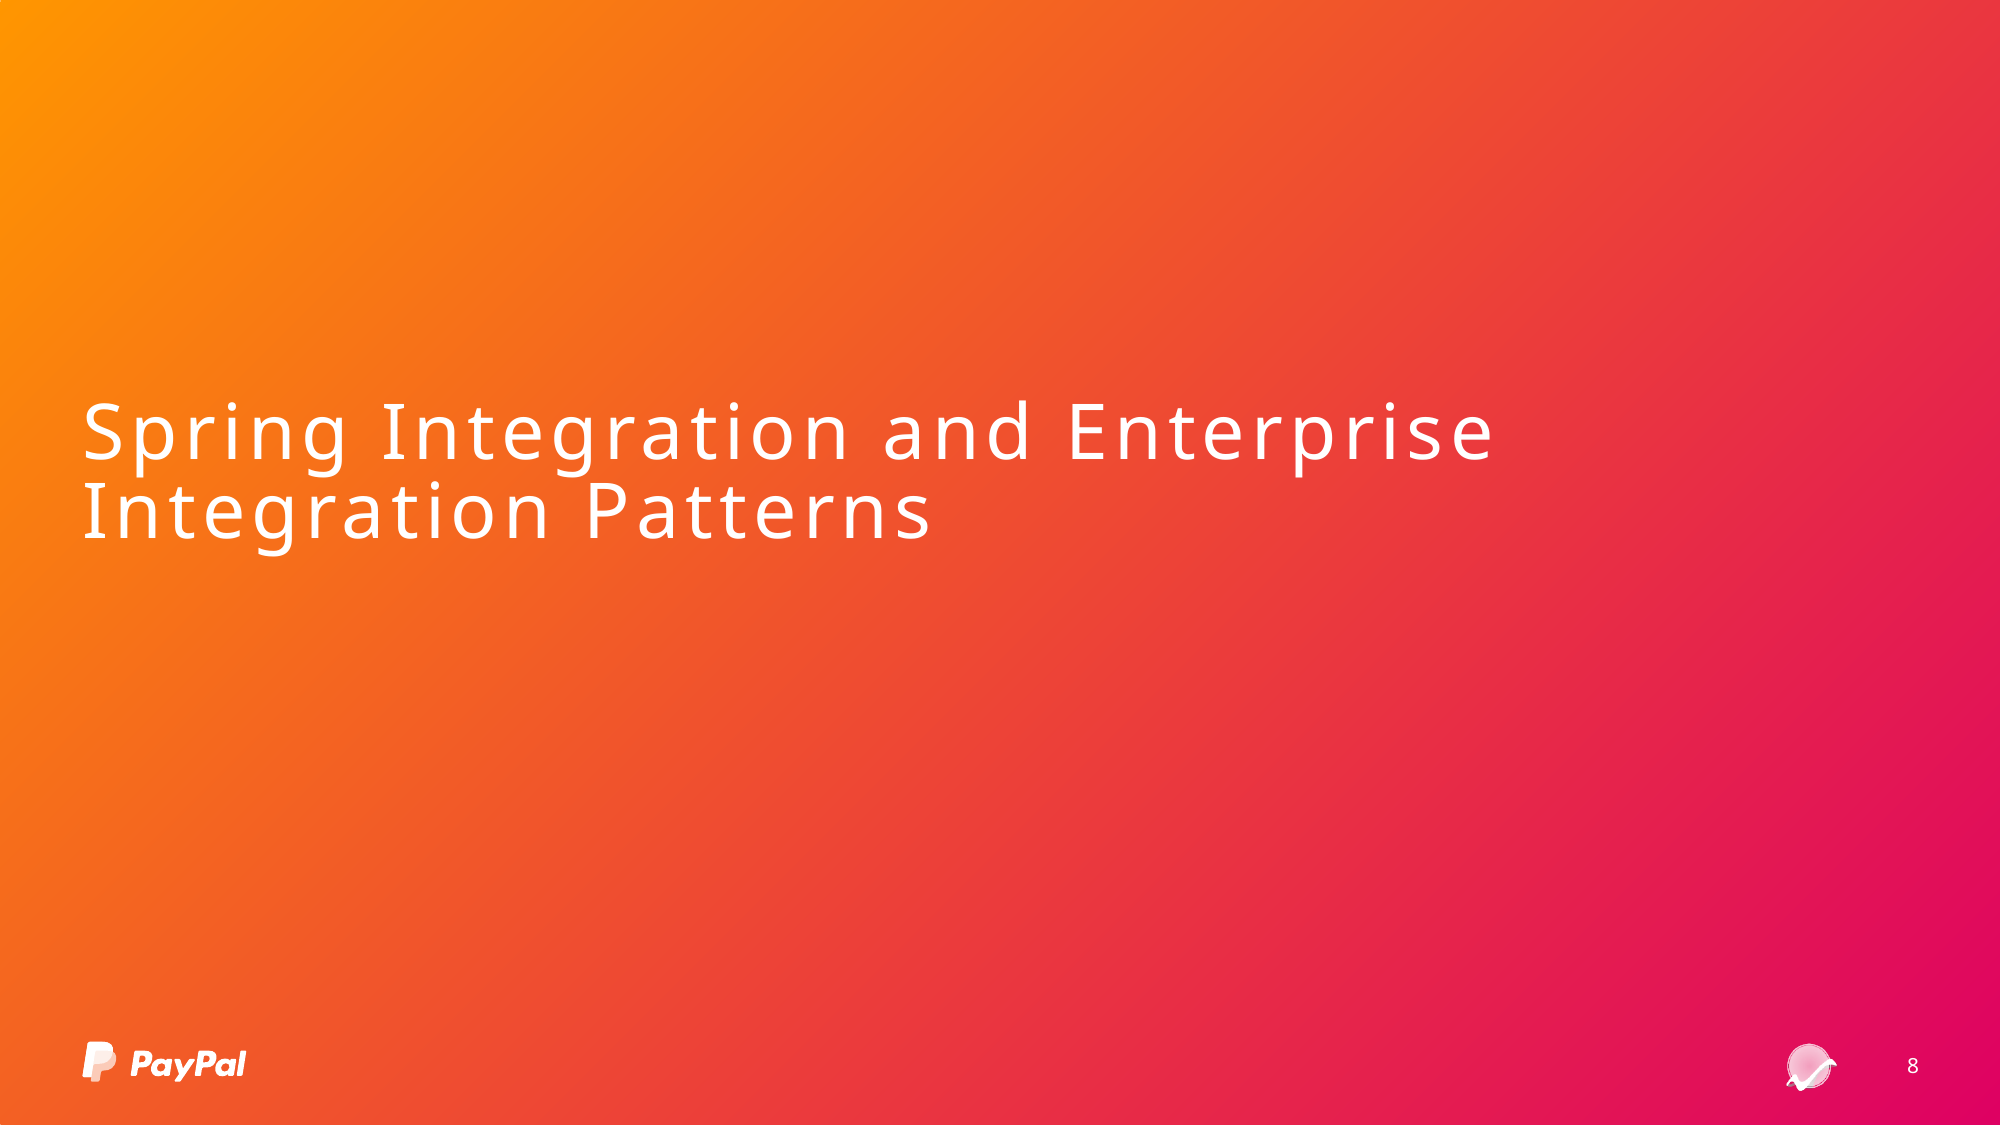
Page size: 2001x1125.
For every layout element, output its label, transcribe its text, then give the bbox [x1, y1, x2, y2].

picture [1786, 1043, 1832, 1091]
slide_number 8 [1832, 1042, 1919, 1091]
title Spring Integration and Enterprise Integration Patterns [82, 279, 1862, 555]
